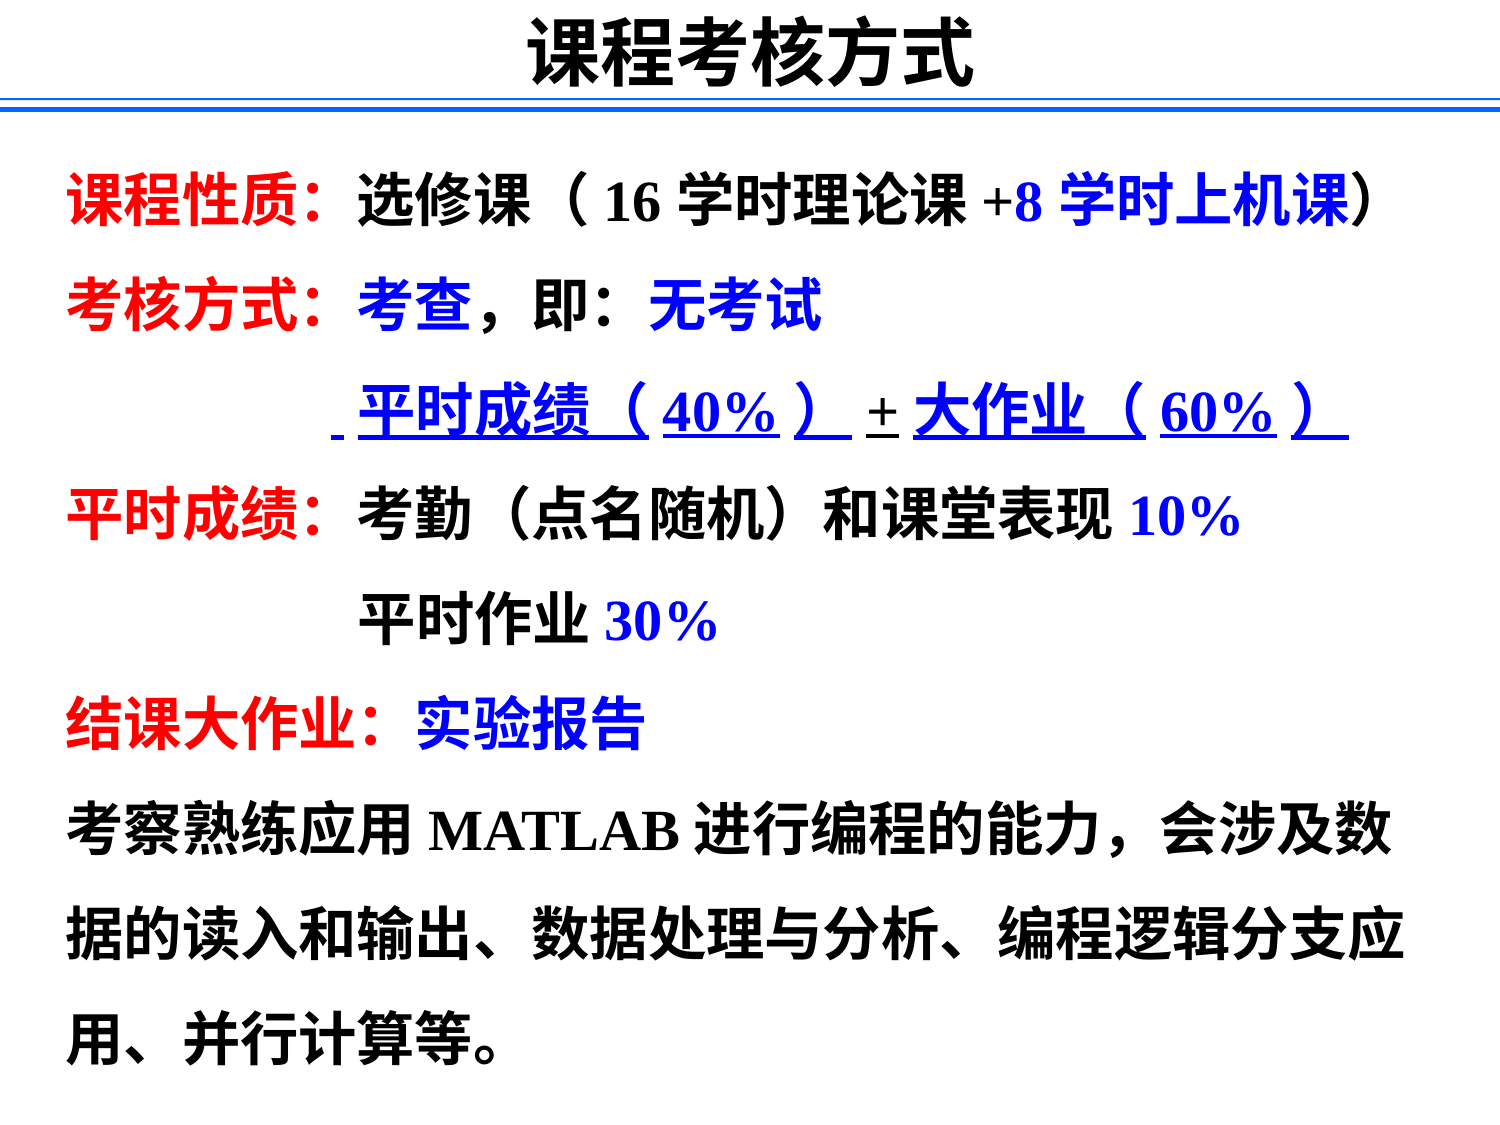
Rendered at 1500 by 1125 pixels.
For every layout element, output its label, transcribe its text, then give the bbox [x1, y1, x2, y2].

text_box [0, 99, 1500, 110]
text_box 课程性质：选修课（16学时理论课+8学时上机课） 考核方式：考查，即：无考试 平时成绩（40%）+大作业（60%） 平时成绩：考勤（点名随机）和课堂表现10% 平时作业30% 结课大作业：实验报告 考察熟练应用MATLAB进行编程的能力，会涉及数据的读入和输出、数据处理与分析、编程逻辑分支应用、并行计算等。 [65, 127, 1435, 1073]
text_box 课程考核方式 [0, 6, 1500, 97]
